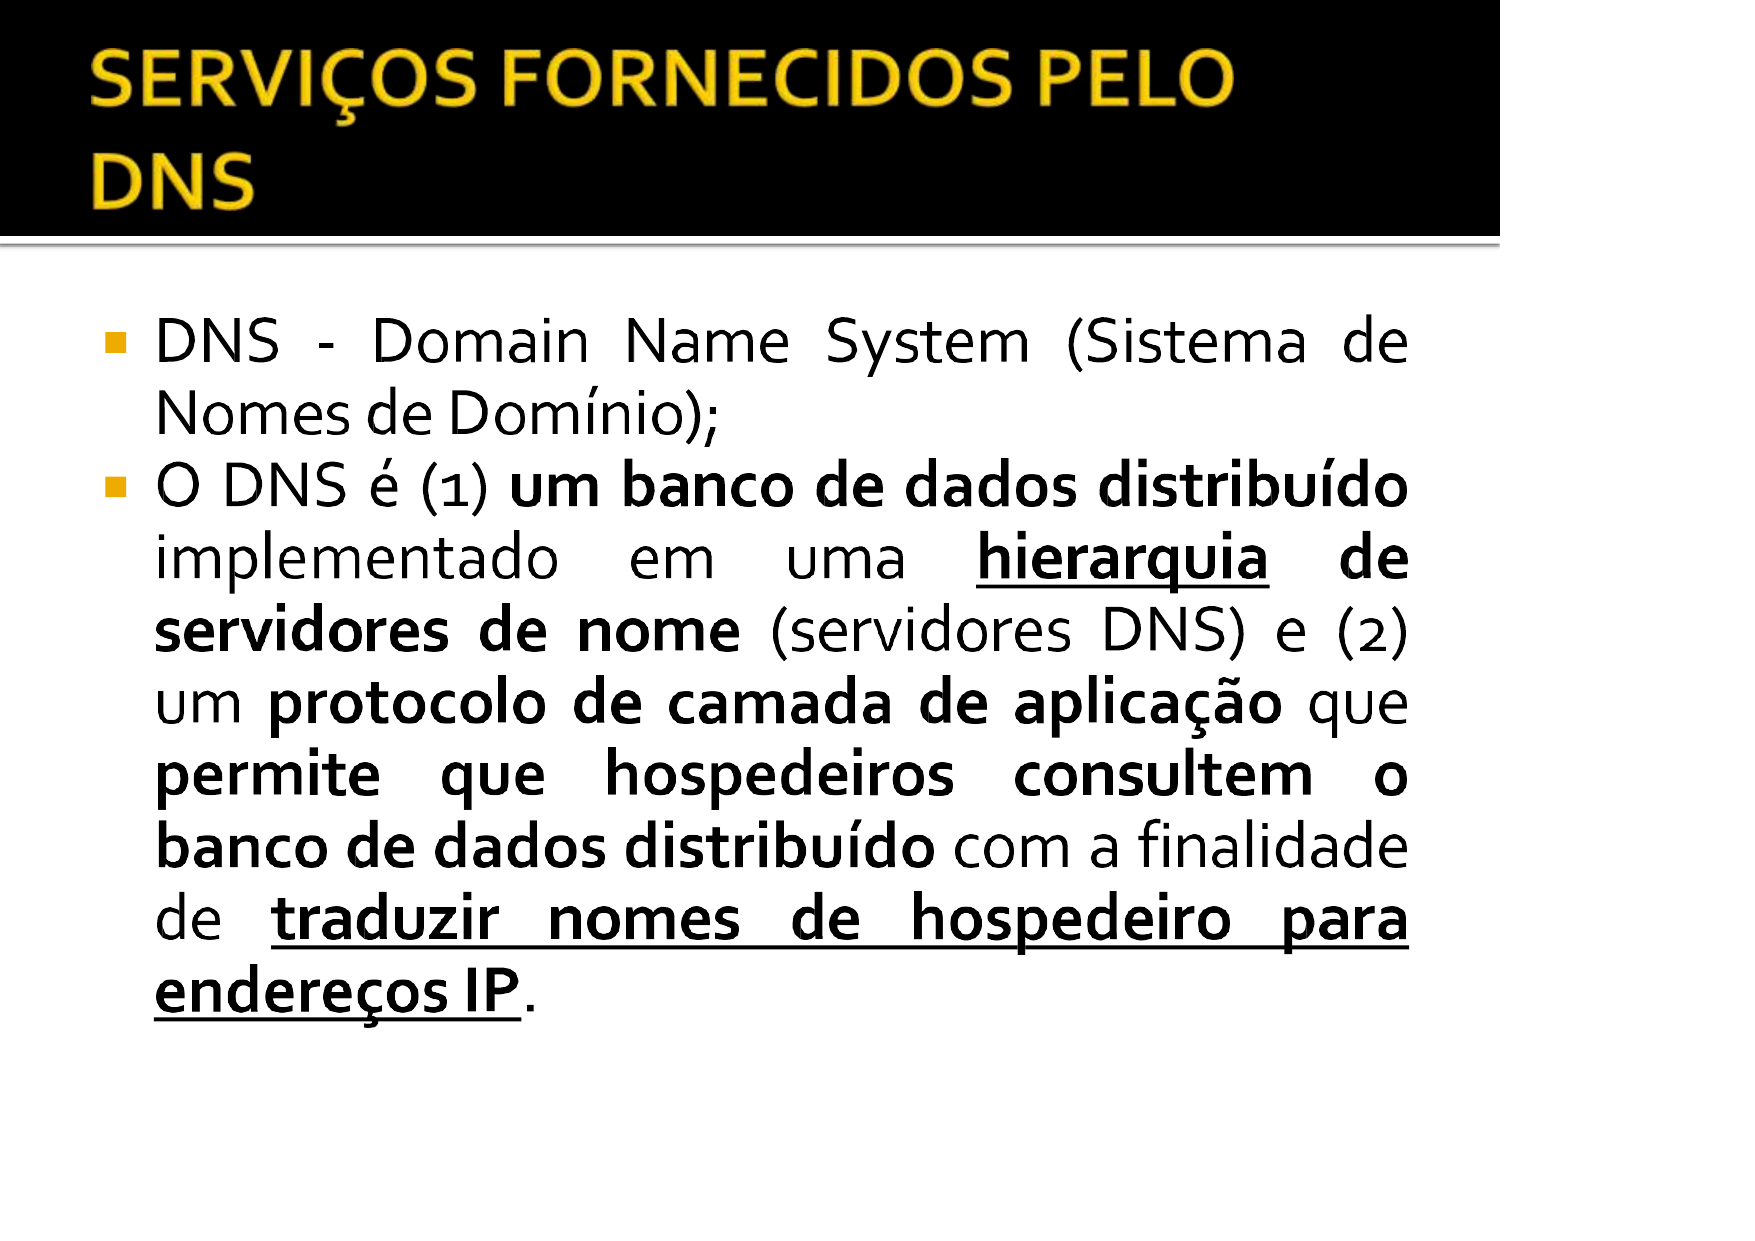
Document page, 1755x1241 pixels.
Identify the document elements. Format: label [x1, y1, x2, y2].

text_box [1068, 317, 1083, 373]
picture [1091, 834, 1117, 869]
text_box [1015, 762, 1178, 796]
text_box [157, 891, 185, 940]
text_box [271, 674, 546, 738]
picture [669, 674, 890, 724]
text_box [772, 605, 847, 662]
text_box [271, 462, 307, 507]
text_box [628, 318, 665, 362]
picture [906, 458, 1077, 507]
text_box [159, 390, 195, 434]
text_box [1339, 606, 1354, 662]
text_box [1246, 819, 1253, 867]
text_box [695, 473, 794, 508]
text_box [994, 618, 1070, 652]
text_box [156, 602, 448, 652]
text_box [249, 317, 278, 363]
picture [630, 546, 658, 580]
text_box [1185, 747, 1256, 796]
text_box [204, 318, 240, 362]
text_box [1262, 836, 1268, 867]
text_box [652, 389, 716, 447]
text_box [370, 474, 398, 507]
picture [403, 401, 431, 435]
text_box [1088, 317, 1117, 363]
picture [1278, 329, 1304, 363]
text_box [158, 534, 165, 540]
text_box [624, 458, 688, 508]
text_box [229, 546, 258, 594]
text_box [174, 546, 220, 579]
text_box [452, 390, 525, 435]
picture [1105, 674, 1281, 739]
text_box [707, 329, 753, 362]
text_box [153, 963, 534, 1028]
picture [760, 329, 788, 363]
text_box [294, 401, 350, 435]
text_box [975, 530, 1270, 589]
text_box [921, 603, 949, 652]
text_box [573, 674, 641, 724]
text_box [920, 674, 987, 724]
text_box [193, 690, 239, 723]
picture [877, 546, 903, 580]
text_box [105, 476, 127, 498]
text_box [1262, 762, 1311, 795]
picture [91, 47, 1234, 211]
text_box [309, 747, 318, 756]
text_box [105, 332, 127, 353]
text_box [1229, 606, 1244, 662]
text_box [854, 606, 914, 651]
text_box [422, 461, 487, 517]
text_box [1088, 675, 1097, 723]
text_box [1099, 458, 1130, 507]
text_box [1105, 606, 1141, 651]
text_box [456, 329, 502, 362]
text_box [1360, 605, 1407, 662]
picture [608, 747, 934, 869]
picture [511, 474, 541, 508]
picture [158, 691, 185, 724]
text_box [347, 819, 414, 869]
text_box [479, 602, 547, 652]
text_box [824, 546, 871, 579]
text_box [375, 317, 449, 363]
text_box [1309, 690, 1338, 738]
text_box [1340, 530, 1371, 579]
text_box [270, 891, 1410, 955]
text_box [157, 461, 199, 507]
text_box [938, 762, 953, 796]
picture [1379, 690, 1407, 724]
picture [0, 244, 1500, 251]
text_box [828, 316, 973, 378]
picture [1379, 329, 1407, 363]
text_box [1195, 606, 1225, 652]
picture [956, 618, 987, 652]
text_box [1126, 317, 1132, 324]
text_box [1343, 819, 1372, 868]
text_box [666, 546, 712, 579]
text_box [319, 343, 334, 348]
picture [1311, 834, 1337, 869]
text_box [367, 386, 396, 435]
text_box [316, 461, 346, 507]
text_box [638, 390, 645, 396]
text_box [1248, 458, 1315, 508]
picture [672, 329, 698, 363]
text_box [240, 402, 287, 434]
picture [1277, 618, 1305, 652]
text_box [544, 317, 550, 324]
picture [1345, 691, 1372, 724]
text_box [816, 458, 883, 508]
text_box [981, 329, 1027, 362]
text_box [1275, 819, 1304, 868]
text_box [544, 330, 550, 362]
text_box [1138, 818, 1161, 867]
text_box [1163, 822, 1169, 829]
text_box [382, 457, 393, 470]
text_box [955, 834, 1015, 869]
picture [1374, 762, 1408, 796]
text_box [548, 473, 598, 507]
text_box [1150, 606, 1186, 651]
text_box [159, 547, 164, 579]
text_box [1021, 834, 1068, 867]
picture [203, 401, 234, 435]
picture [789, 546, 815, 580]
text_box [1224, 329, 1271, 362]
text_box [1163, 835, 1169, 867]
picture [157, 762, 327, 869]
picture [559, 329, 586, 362]
picture [1178, 834, 1205, 868]
picture [1379, 834, 1407, 869]
picture [1015, 689, 1044, 724]
text_box [587, 385, 630, 435]
text_box [159, 318, 195, 362]
text_box [1051, 690, 1082, 738]
text_box [1139, 321, 1217, 363]
text_box [1322, 457, 1408, 508]
picture [192, 906, 220, 941]
text_box [638, 402, 644, 434]
text_box [226, 462, 263, 507]
picture [264, 530, 557, 580]
text_box [322, 753, 379, 796]
picture [1212, 834, 1238, 869]
picture [1377, 545, 1408, 580]
text_box [1126, 330, 1132, 362]
text_box [532, 402, 579, 434]
text_box [580, 617, 740, 652]
picture [434, 762, 605, 869]
picture [509, 329, 535, 363]
text_box [1344, 314, 1372, 363]
text_box [1138, 458, 1241, 508]
